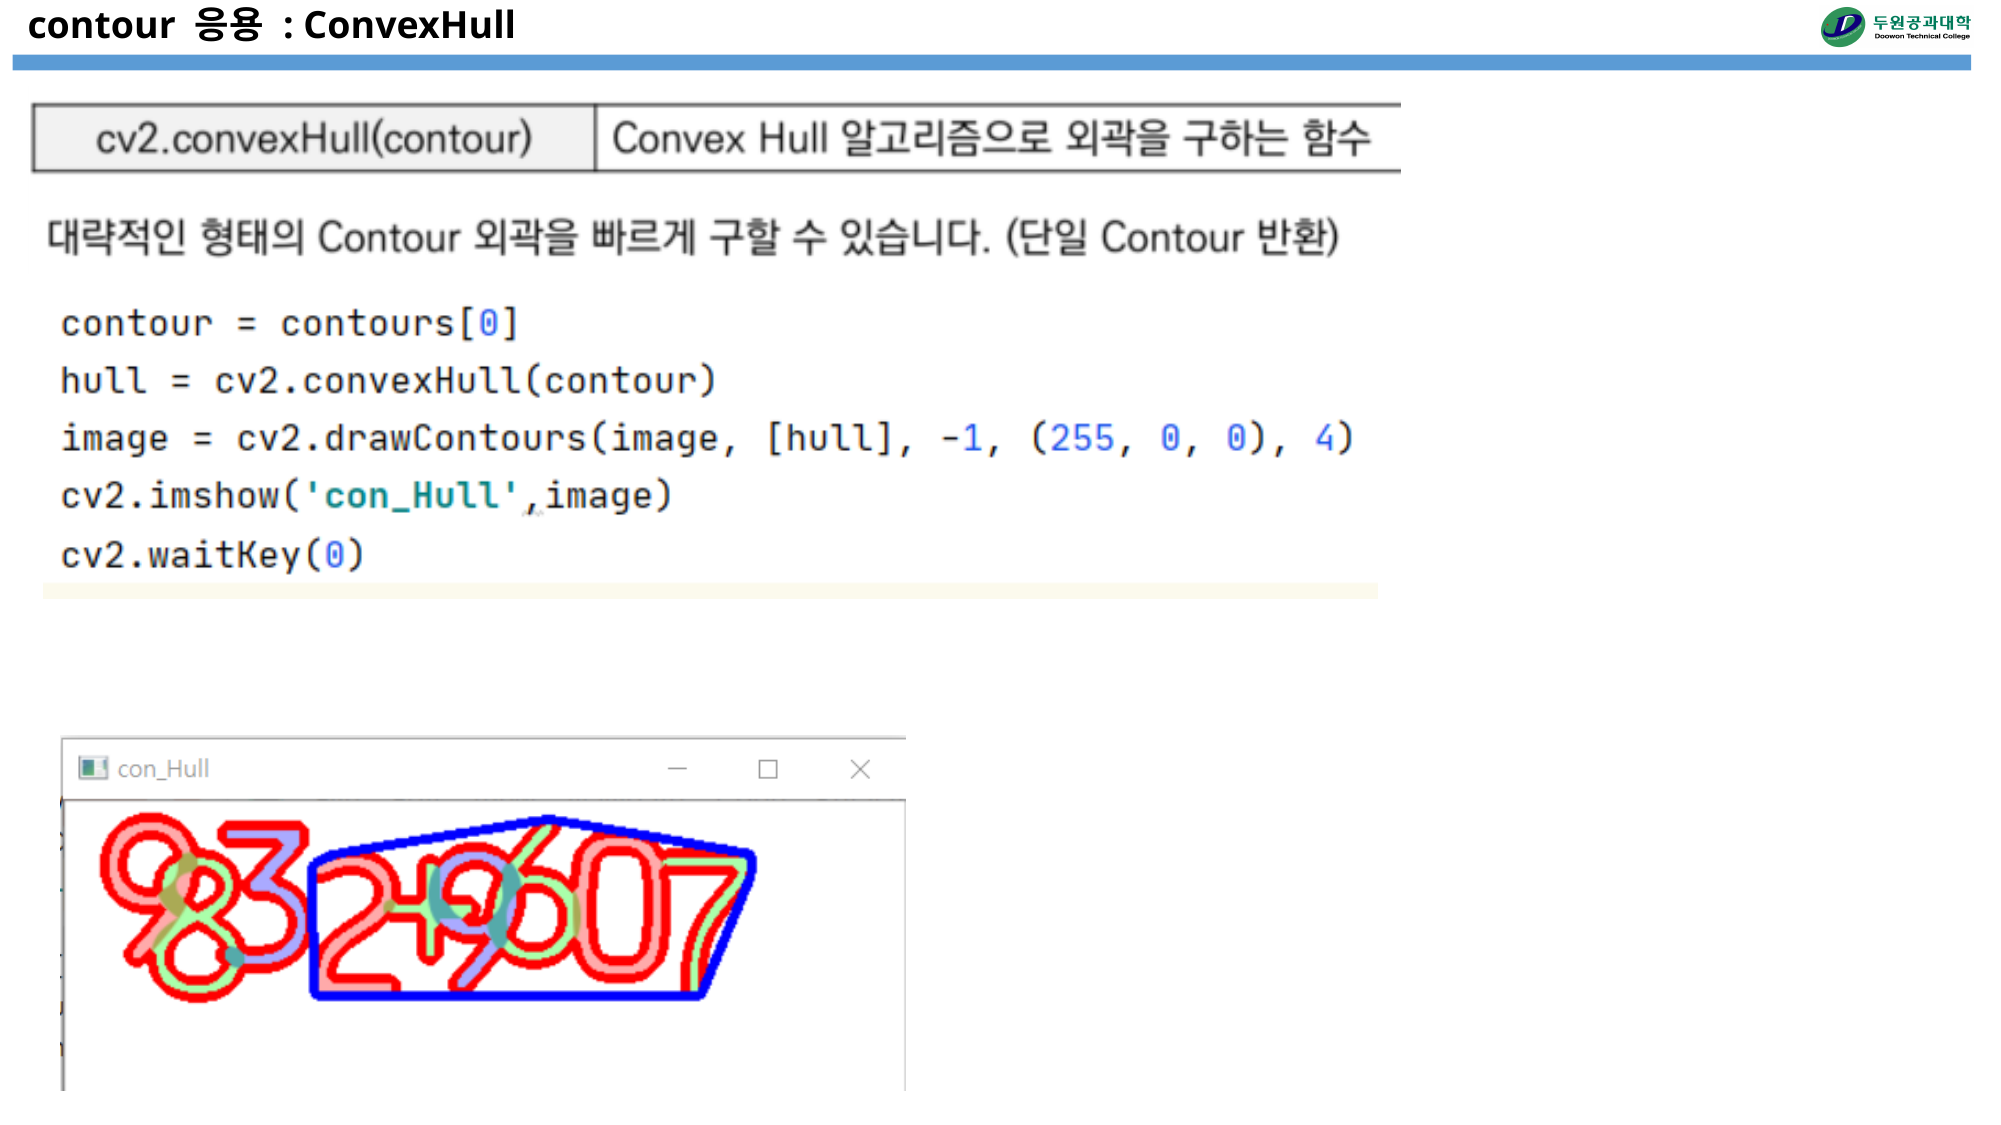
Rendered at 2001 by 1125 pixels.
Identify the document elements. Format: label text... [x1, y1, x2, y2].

picture [43, 292, 1378, 599]
picture [27, 86, 1401, 274]
title contour 응용 : ConvexHull [12, 2, 1972, 50]
picture [60, 735, 906, 1091]
